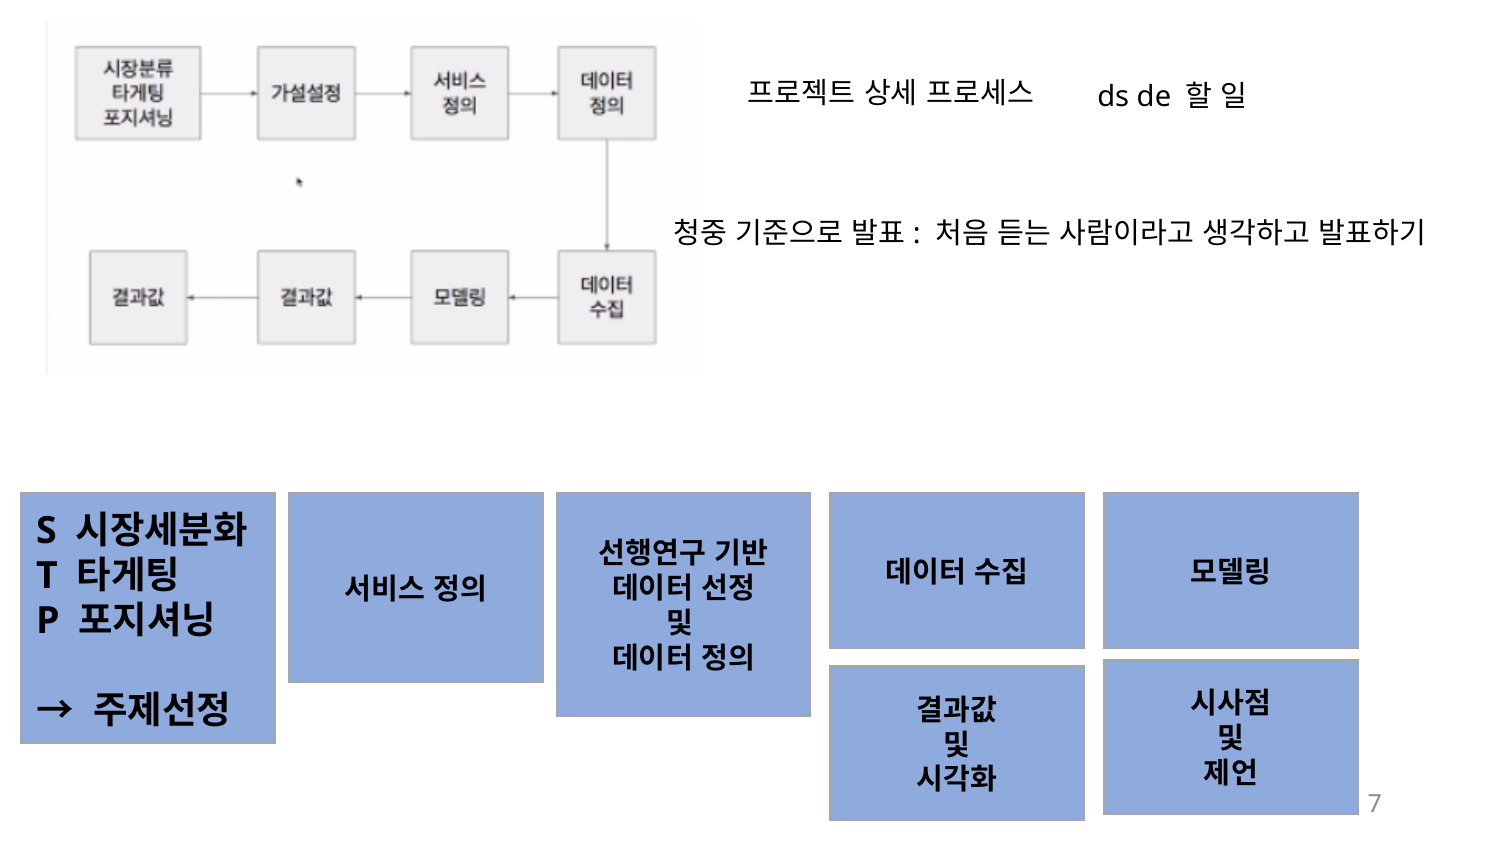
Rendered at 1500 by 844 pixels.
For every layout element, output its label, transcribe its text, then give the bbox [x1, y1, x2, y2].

text_box 시사점 및 제언 [1103, 659, 1359, 815]
text_box 프로젝트 상세 프로세스 [733, 67, 1049, 117]
text_box ds de 할 일 [1082, 69, 1263, 120]
slide_number 7 [1059, 782, 1397, 828]
text_box 데이터 수집 [829, 492, 1085, 649]
text_box 선행연구 기반 데이터 선정 및 데이터 정의 [556, 492, 811, 717]
text_box S 시장세분화 T 타게팅 P 포지셔닝 → 주제선정 [20, 492, 276, 744]
picture [46, 21, 698, 374]
text_box 서비스 정의 [288, 492, 544, 683]
text_box 결과값 및 시각화 [829, 665, 1085, 821]
text_box 모델링 [1103, 492, 1359, 649]
text_box 청중 기준으로 발표: 처음 듣는 사람이라고 생각하고 발표하기 [698, 207, 1442, 257]
